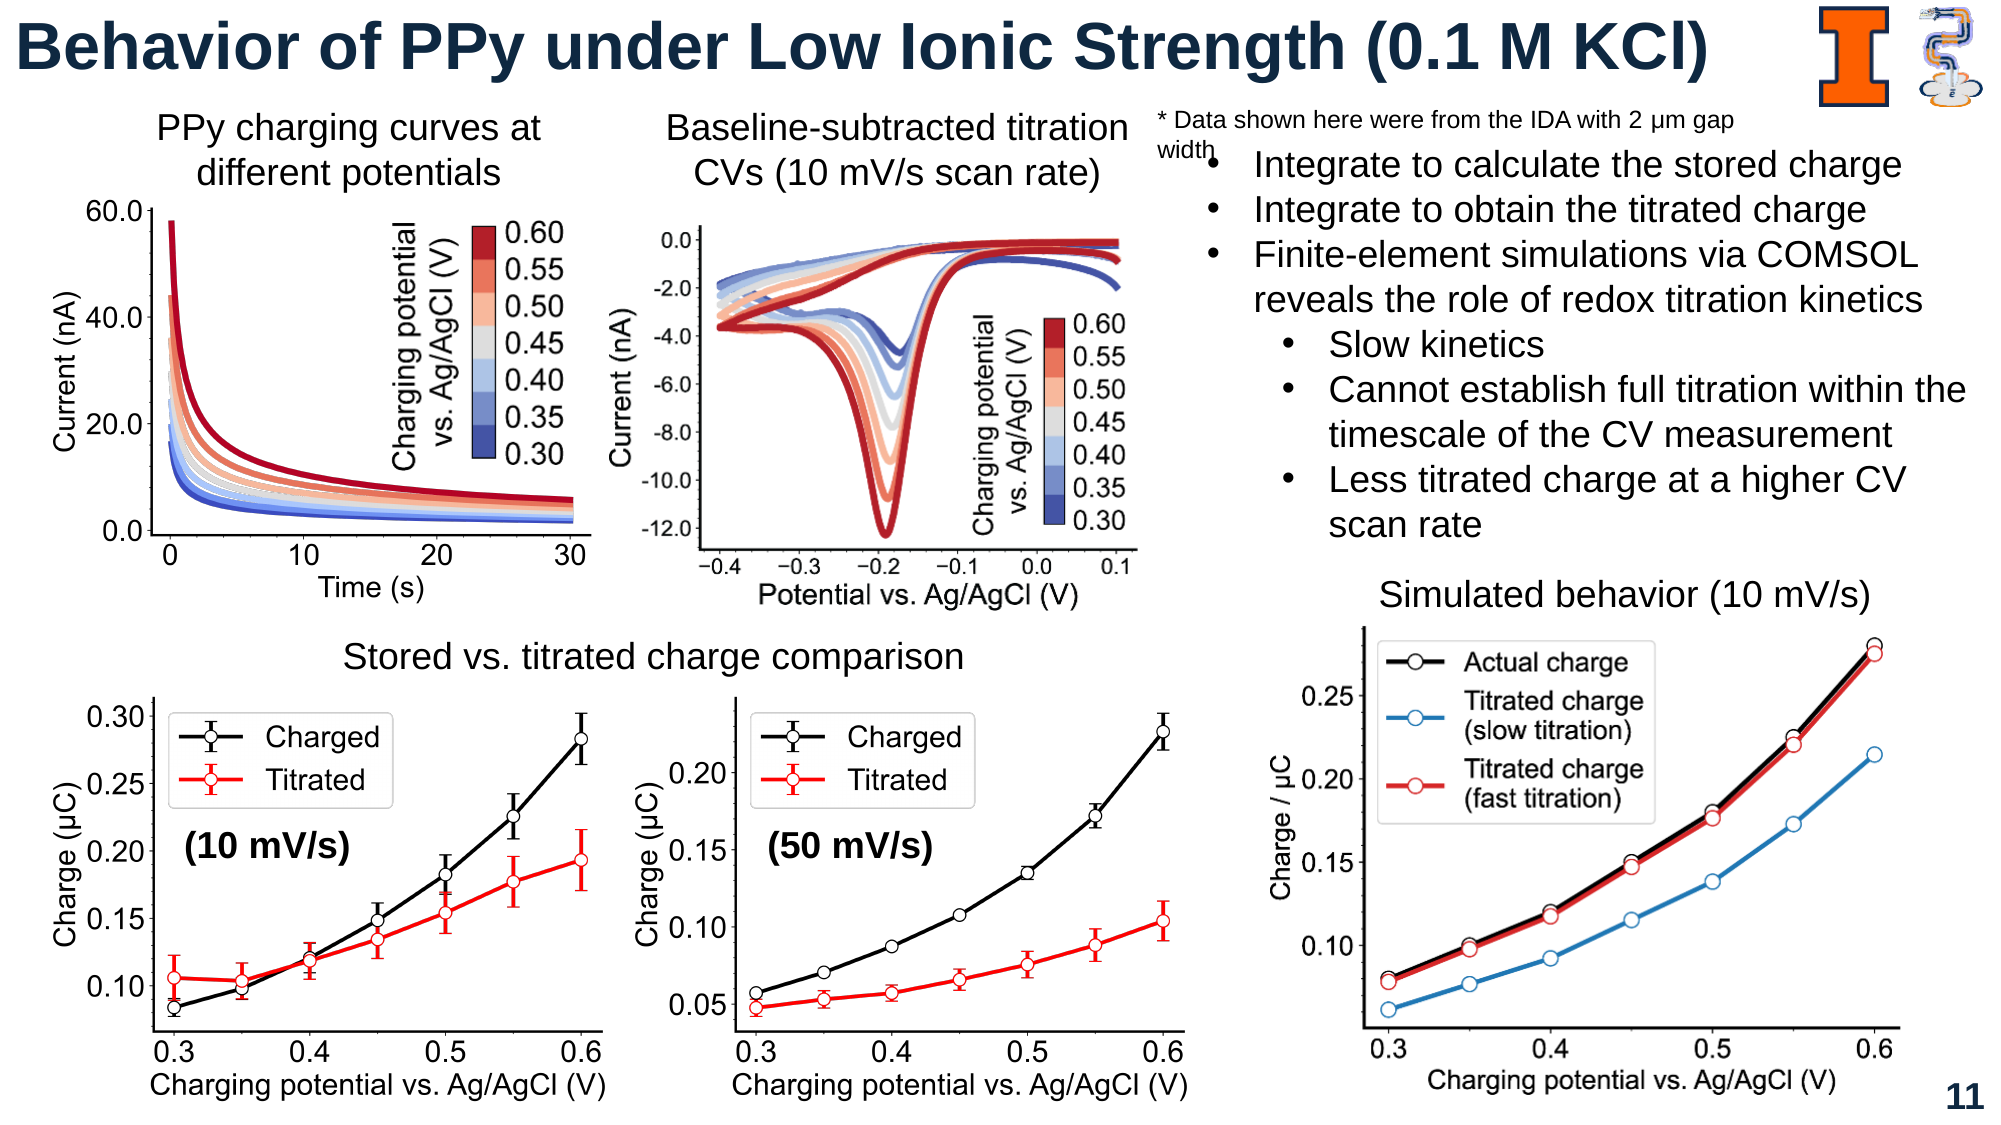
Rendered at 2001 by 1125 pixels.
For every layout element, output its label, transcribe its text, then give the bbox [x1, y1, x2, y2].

picture [1917, 6, 1984, 107]
text_box * Data shown here were from the IDA with 2 μm gap width [1142, 95, 1815, 171]
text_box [44, 689, 611, 1111]
text_box Integrate to calculate the stored charge Integrate to obtain the titrated charge Finite-element simulations via COMSOL reveals the role of redox titration kinetics Slow kinetics Cannot establish full titration within the timescale of the CV measurement Less titrated charge at a higher CV scan rate [1192, 132, 1984, 598]
text_box Stored vs. titrated charge comparison [291, 624, 1016, 685]
text_box PPy charging curves at different potentials [87, 95, 611, 201]
text_box Simulated behavior (10 mV/s) [1262, 562, 1988, 623]
picture [608, 191, 1169, 613]
slide_number 11 [1897, 1064, 2000, 1125]
picture [1262, 610, 1914, 1096]
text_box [626, 689, 1193, 1111]
picture [1819, 6, 1889, 107]
title Behavior of PPy under Low Ionic Strength (0.1 M KCl) [0, 0, 1799, 96]
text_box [44, 191, 599, 613]
text_box Baseline-subtracted titration CVs (10 mV/s scan rate) [636, 95, 1159, 191]
